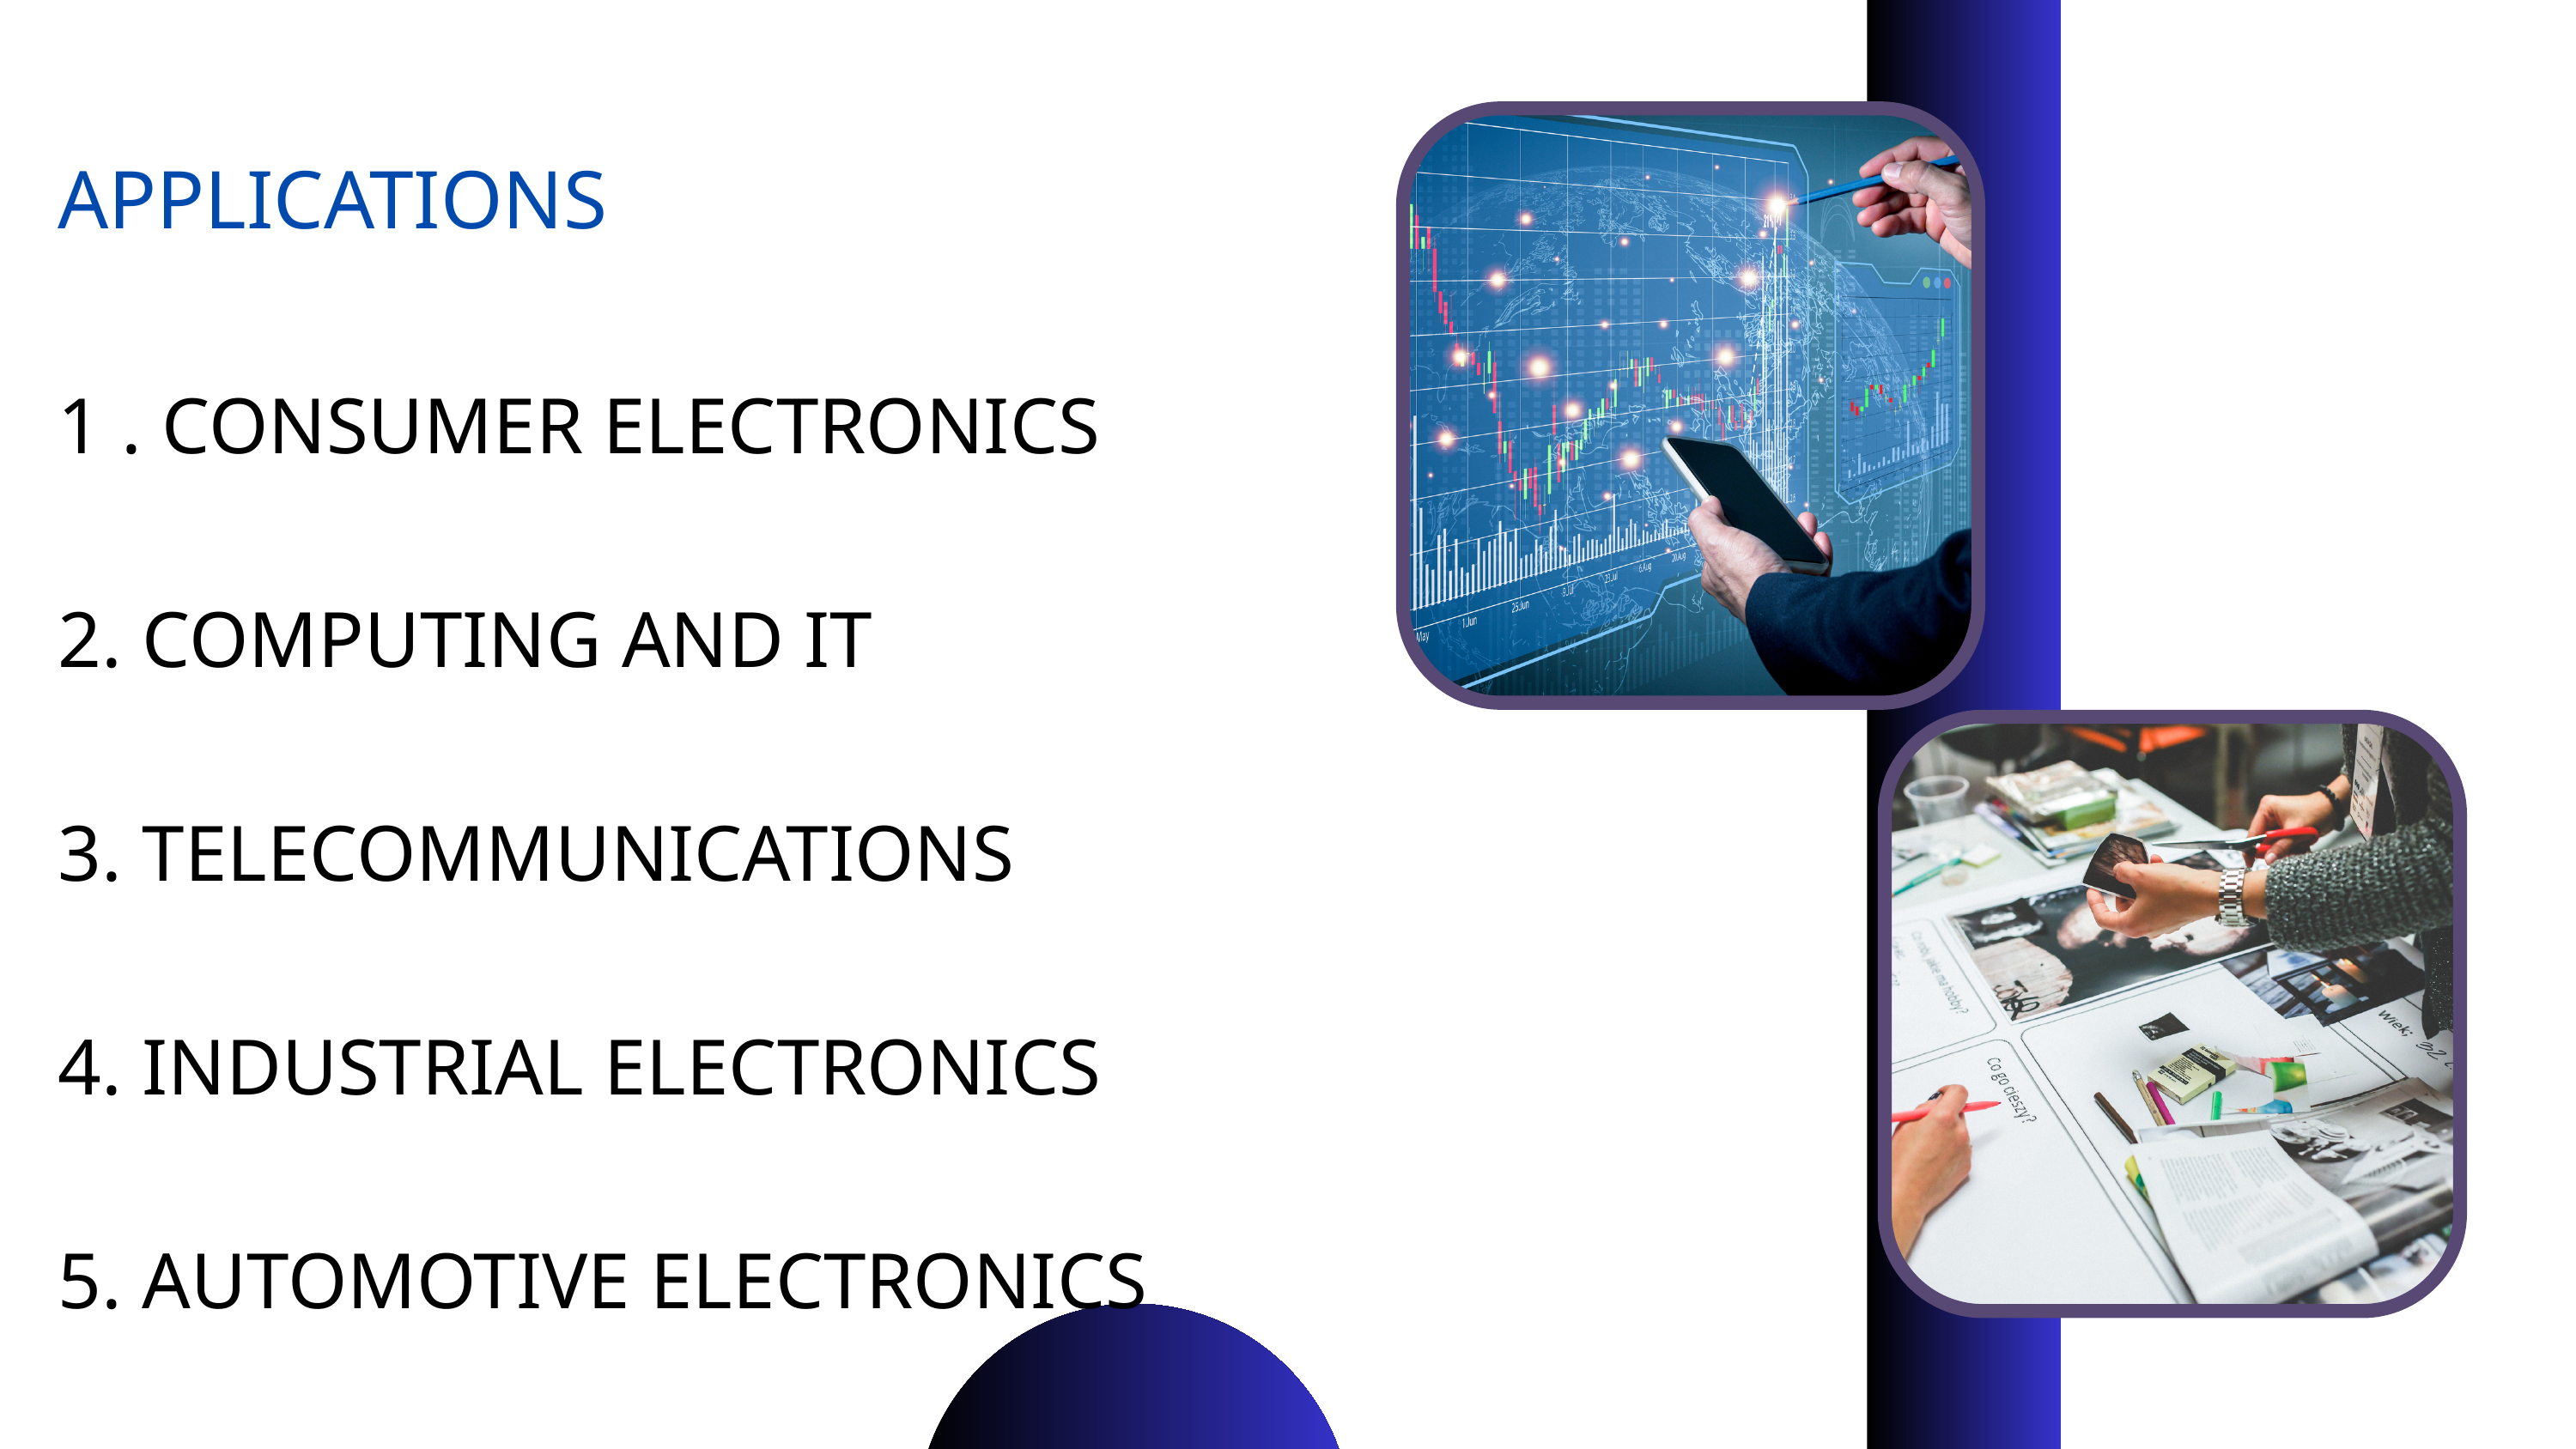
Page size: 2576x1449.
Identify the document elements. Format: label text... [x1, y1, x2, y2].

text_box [1877, 709, 2468, 1319]
text_box 1 . CONSUMER ELECTRONICS 2. COMPUTING AND IT 3. TELECOMMUNICATIONS 4. INDUSTRIAL ELECTRONICS 5. AUTOMOTIVE ELECTRONICS [58, 362, 1323, 1325]
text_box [1395, 100, 1986, 711]
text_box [915, 1303, 1352, 1449]
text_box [1867, 0, 2062, 708]
text_box APPLICATIONS [58, 132, 883, 245]
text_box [1867, 717, 2062, 1449]
